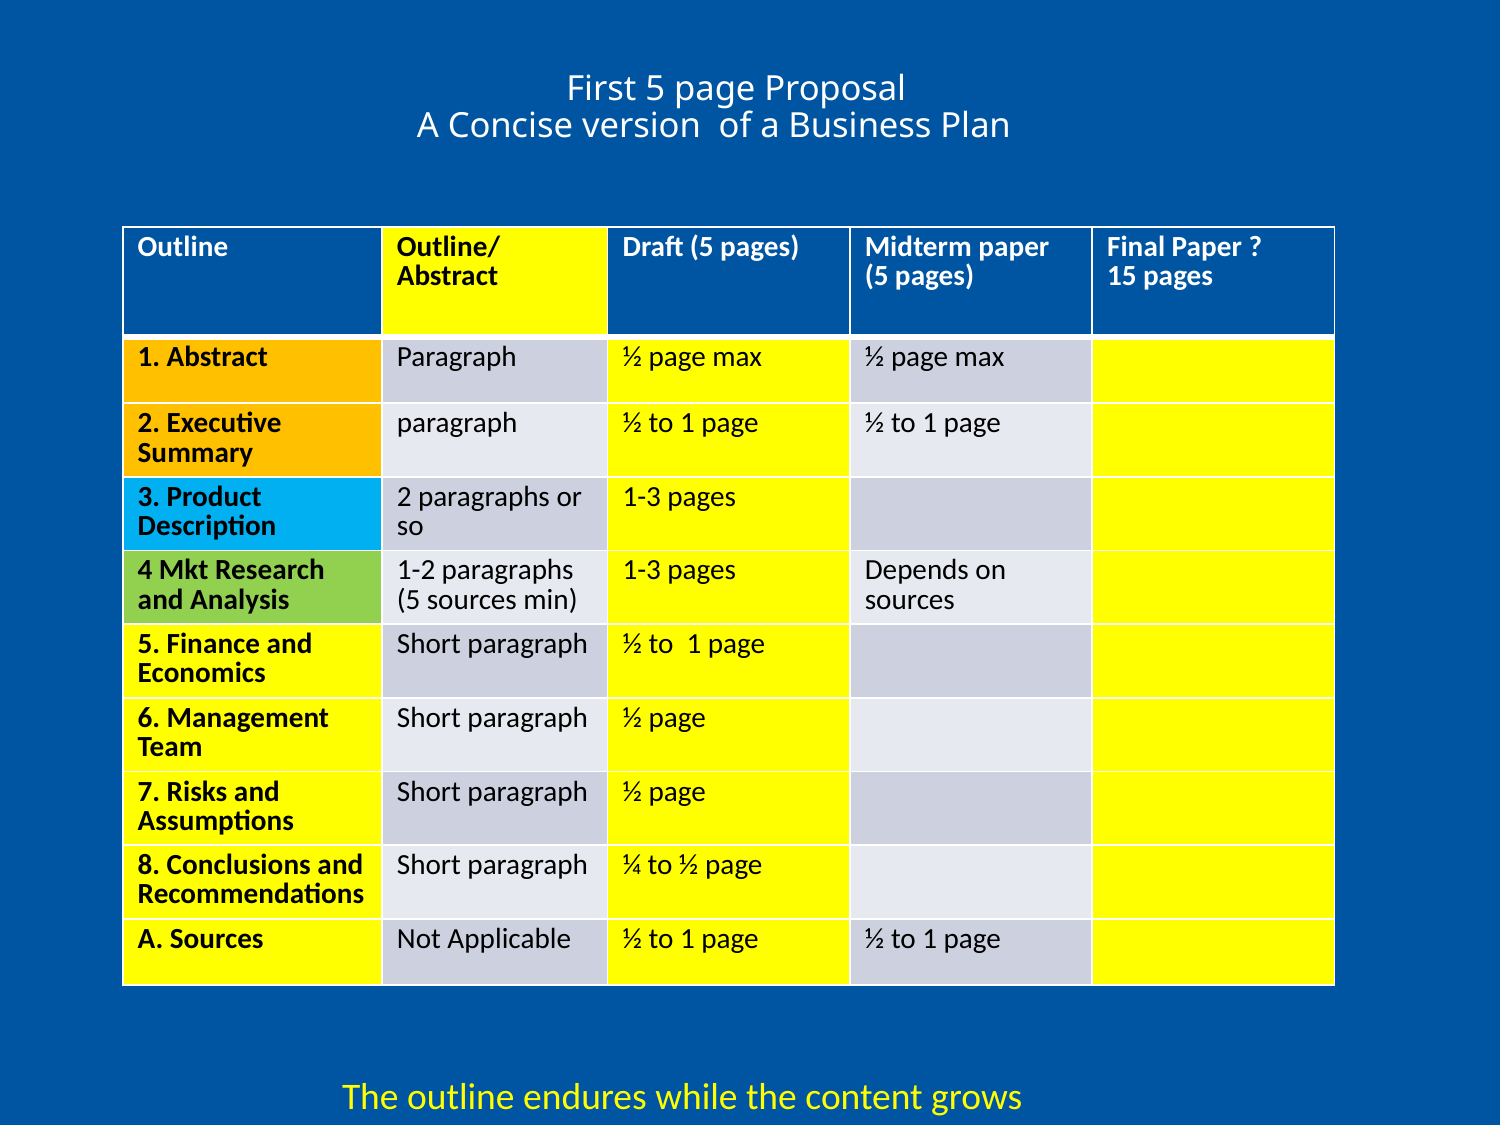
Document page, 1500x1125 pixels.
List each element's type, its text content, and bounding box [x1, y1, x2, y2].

table_cell A. Sources [124, 920, 381, 984]
table_cell paragraph [383, 404, 607, 476]
table_cell 8. Conclusions and Recommendations [124, 846, 381, 918]
table_cell Short paragraph [383, 625, 607, 697]
table_cell Not Applicable [383, 920, 607, 984]
table_cell 1-2 paragraphs (5 sources min) [383, 551, 607, 623]
table_cell ½ page [608, 699, 849, 771]
table_cell 3. Product Description [124, 478, 381, 550]
table_cell [851, 772, 1091, 844]
table_cell ½ to 1 page [608, 625, 849, 697]
table_cell [1093, 478, 1334, 550]
table_cell Short paragraph [383, 699, 607, 771]
table_cell [851, 846, 1091, 918]
table_cell [851, 699, 1091, 771]
table_cell [1093, 699, 1334, 771]
table_cell 1. Abstract [124, 340, 381, 402]
table_cell ½ page max [608, 340, 849, 402]
title First 5 page Proposal A Concise version of a Business Plan [89, 62, 1384, 209]
table_cell [1093, 846, 1334, 918]
text_box The outline endures while the content grows [327, 1064, 1078, 1125]
table_header Midterm paper (5 pages) [851, 228, 1091, 334]
table_cell 6. Management Team [124, 699, 381, 771]
table_cell ½ to 1 page [608, 920, 849, 984]
table_cell ½ page [608, 772, 849, 844]
table_header Outline [124, 228, 381, 334]
table_cell [1093, 625, 1334, 697]
table_cell ½ to 1 page [608, 404, 849, 476]
table_header Outline/ Abstract [383, 228, 607, 334]
table_cell 2 paragraphs or so [383, 478, 607, 550]
table_cell 1-3 pages [608, 478, 849, 550]
table_header Draft (5 pages) [608, 228, 849, 334]
table_cell [1093, 404, 1334, 476]
table_cell [851, 478, 1091, 550]
table_cell ½ to 1 page [851, 404, 1091, 476]
table_cell Short paragraph [383, 846, 607, 918]
table_cell Paragraph [383, 340, 607, 402]
table_cell ½ to 1 page [851, 920, 1091, 984]
table_cell 4 Mkt Research and Analysis [124, 551, 381, 623]
table_cell [1093, 340, 1334, 402]
table_cell 5. Finance and Economics [124, 625, 381, 697]
table_cell [1093, 920, 1334, 984]
table_cell Short paragraph [383, 772, 607, 844]
table_cell ¼ to ½ page [608, 846, 849, 918]
table_header Final Paper ? 15 pages [1093, 228, 1334, 334]
table_cell ½ page max [851, 340, 1091, 402]
table_cell [1093, 551, 1334, 623]
table_cell [851, 625, 1091, 697]
table_cell 7. Risks and Assumptions [124, 772, 381, 844]
table_cell [1093, 772, 1334, 844]
table_cell 2. Executive Summary [124, 404, 381, 476]
table_cell Depends on sources [851, 551, 1091, 623]
table_cell 1-3 pages [608, 551, 849, 623]
